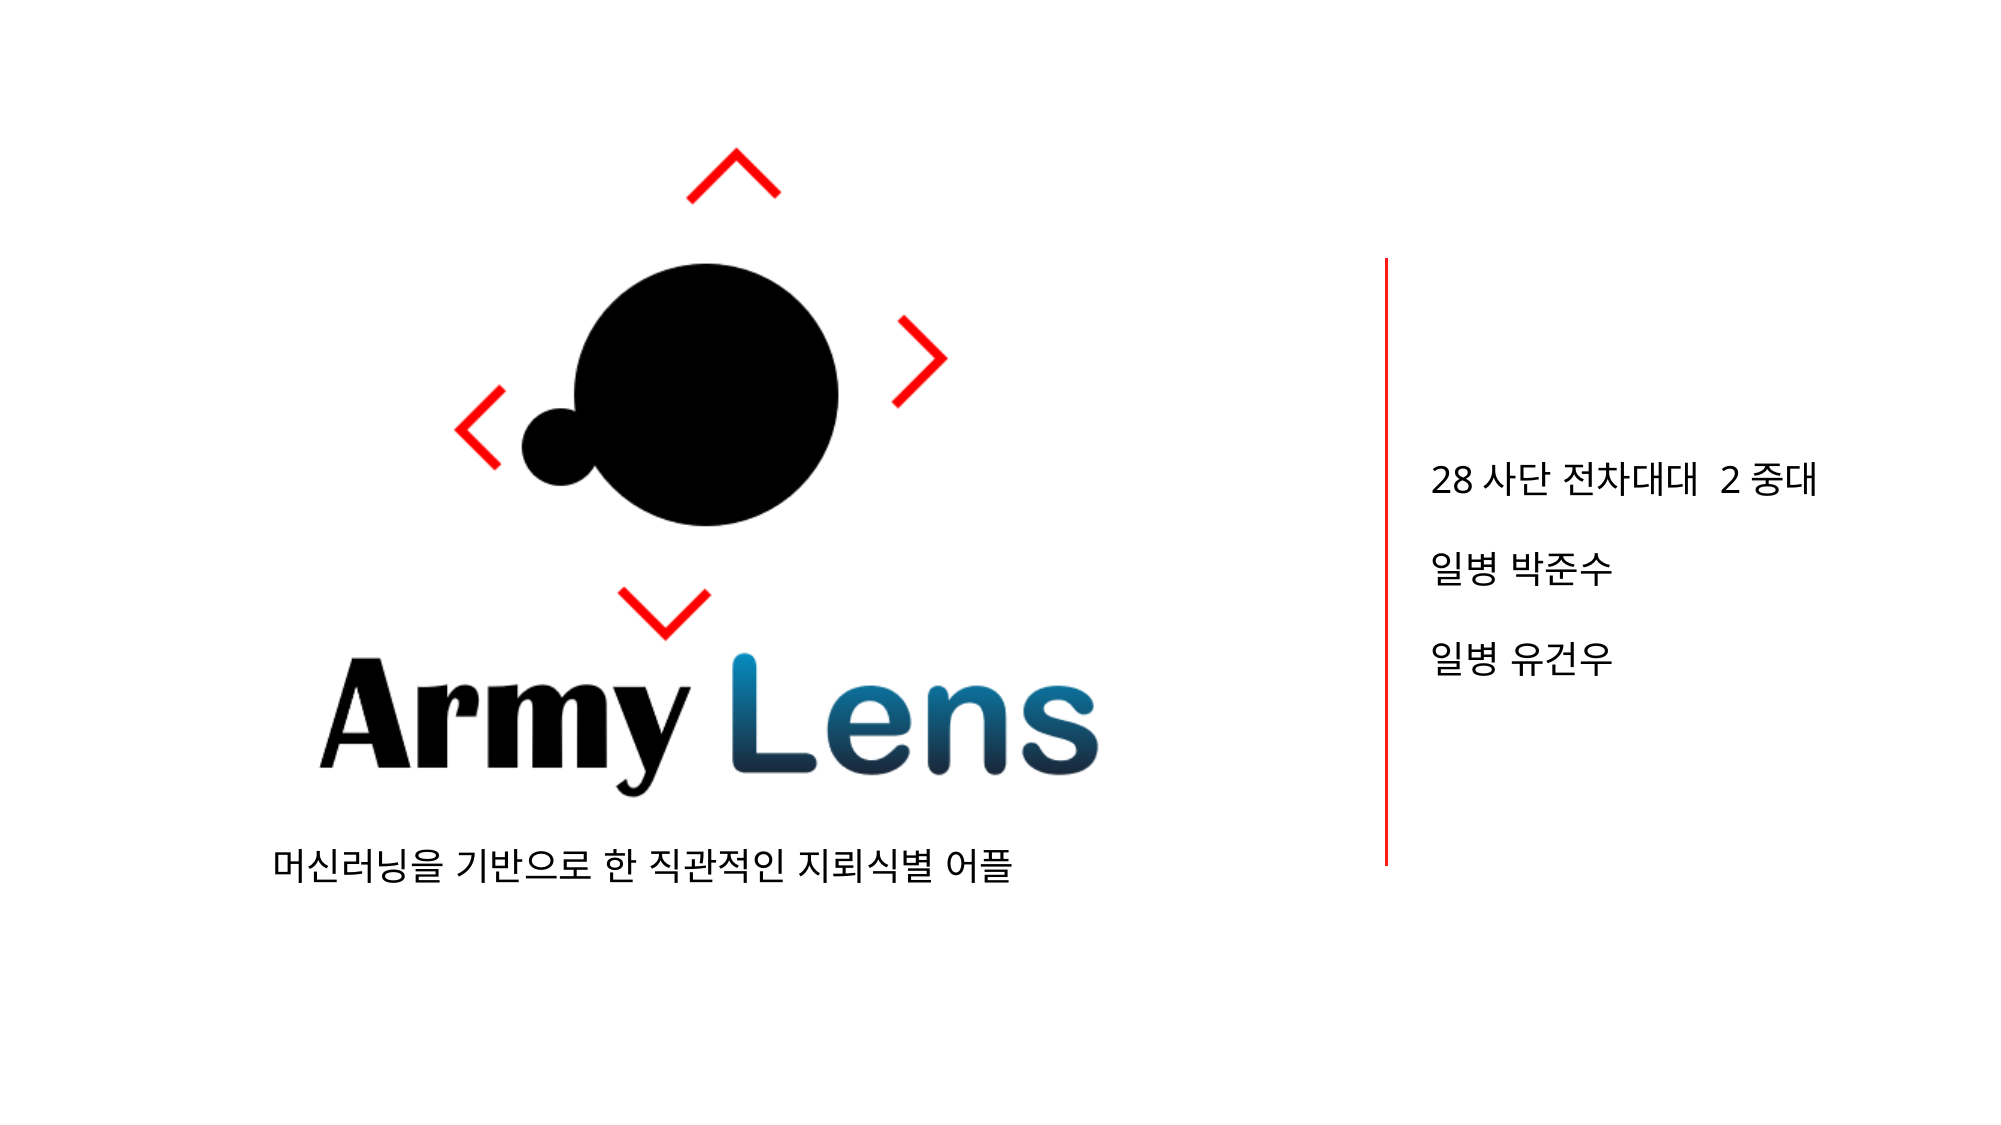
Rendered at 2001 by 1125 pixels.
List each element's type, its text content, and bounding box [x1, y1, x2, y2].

text_box 28사단 전차대대 2중대 일병 박준수 일병 유건우 [1416, 448, 2000, 734]
picture [228, 82, 1170, 838]
text_box 머신러닝을 기반으로 한 직관적인 지뢰식별 어플 [257, 838, 1141, 896]
